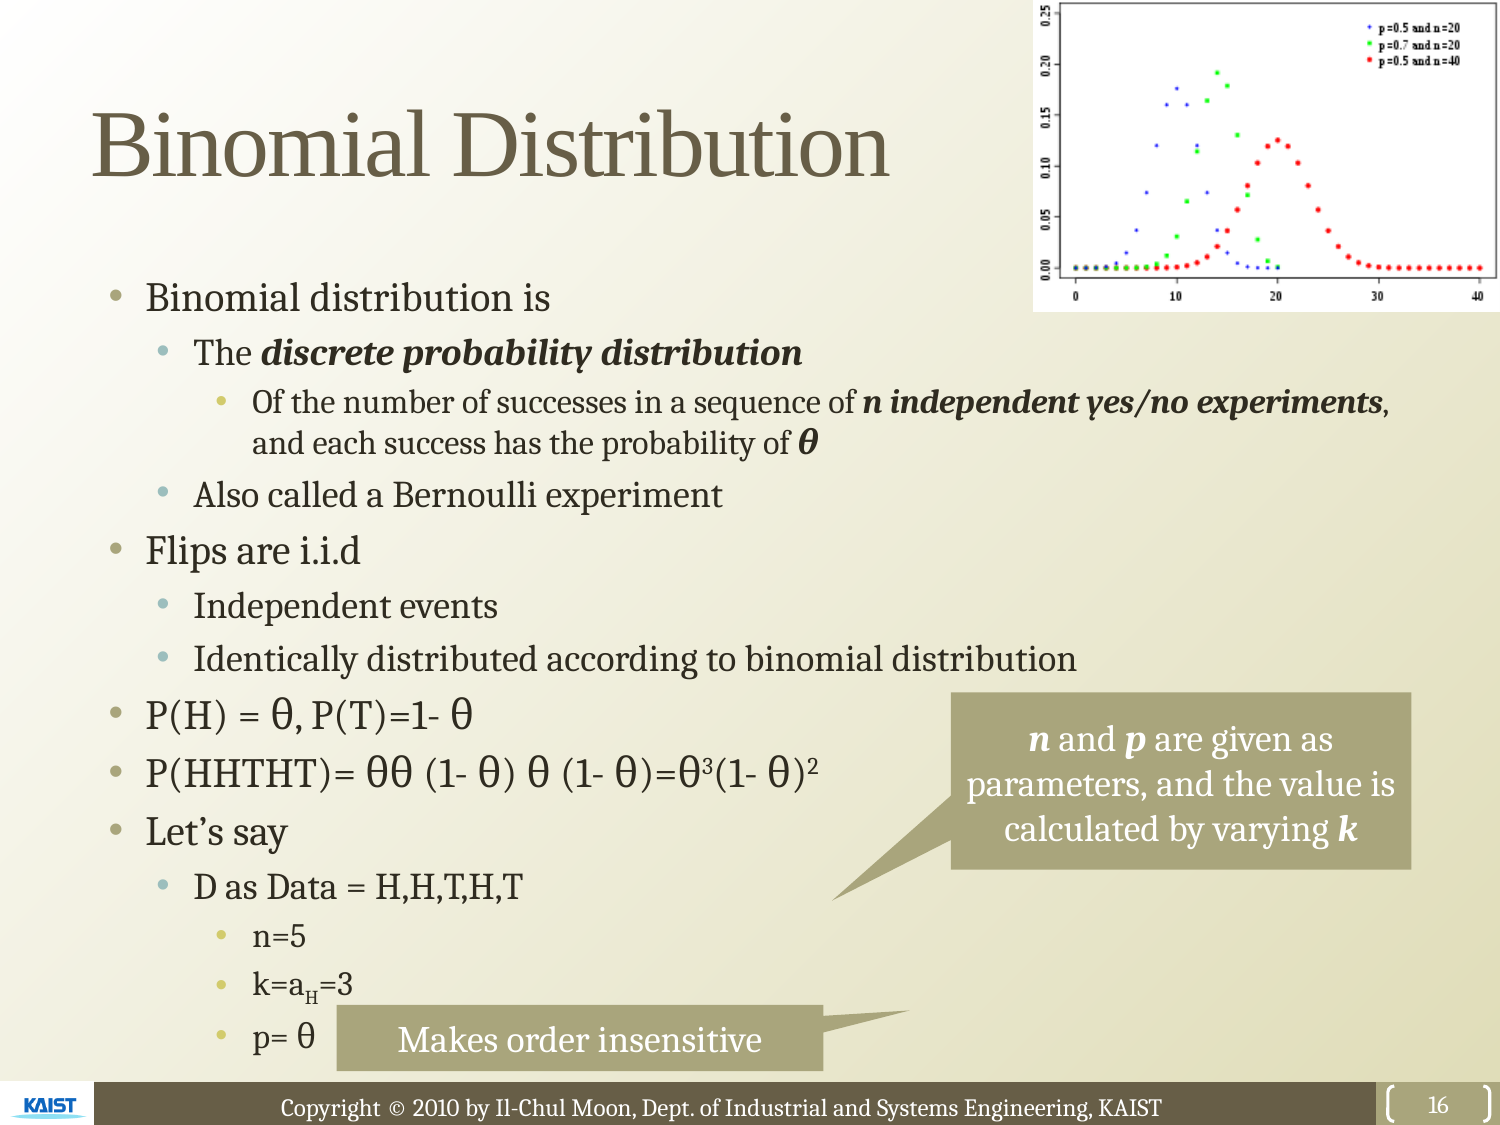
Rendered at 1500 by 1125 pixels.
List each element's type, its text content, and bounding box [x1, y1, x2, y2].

slide_number 16 [1386, 1084, 1492, 1123]
text_box Makes order insensitive [334, 1002, 912, 1074]
text_box n and p are given as parameters, and the value is calculated by varying k [830, 690, 1414, 903]
picture [0, 1081, 94, 1125]
picture [1032, 0, 1500, 312]
title Binomial Distribution [75, 45, 1029, 232]
